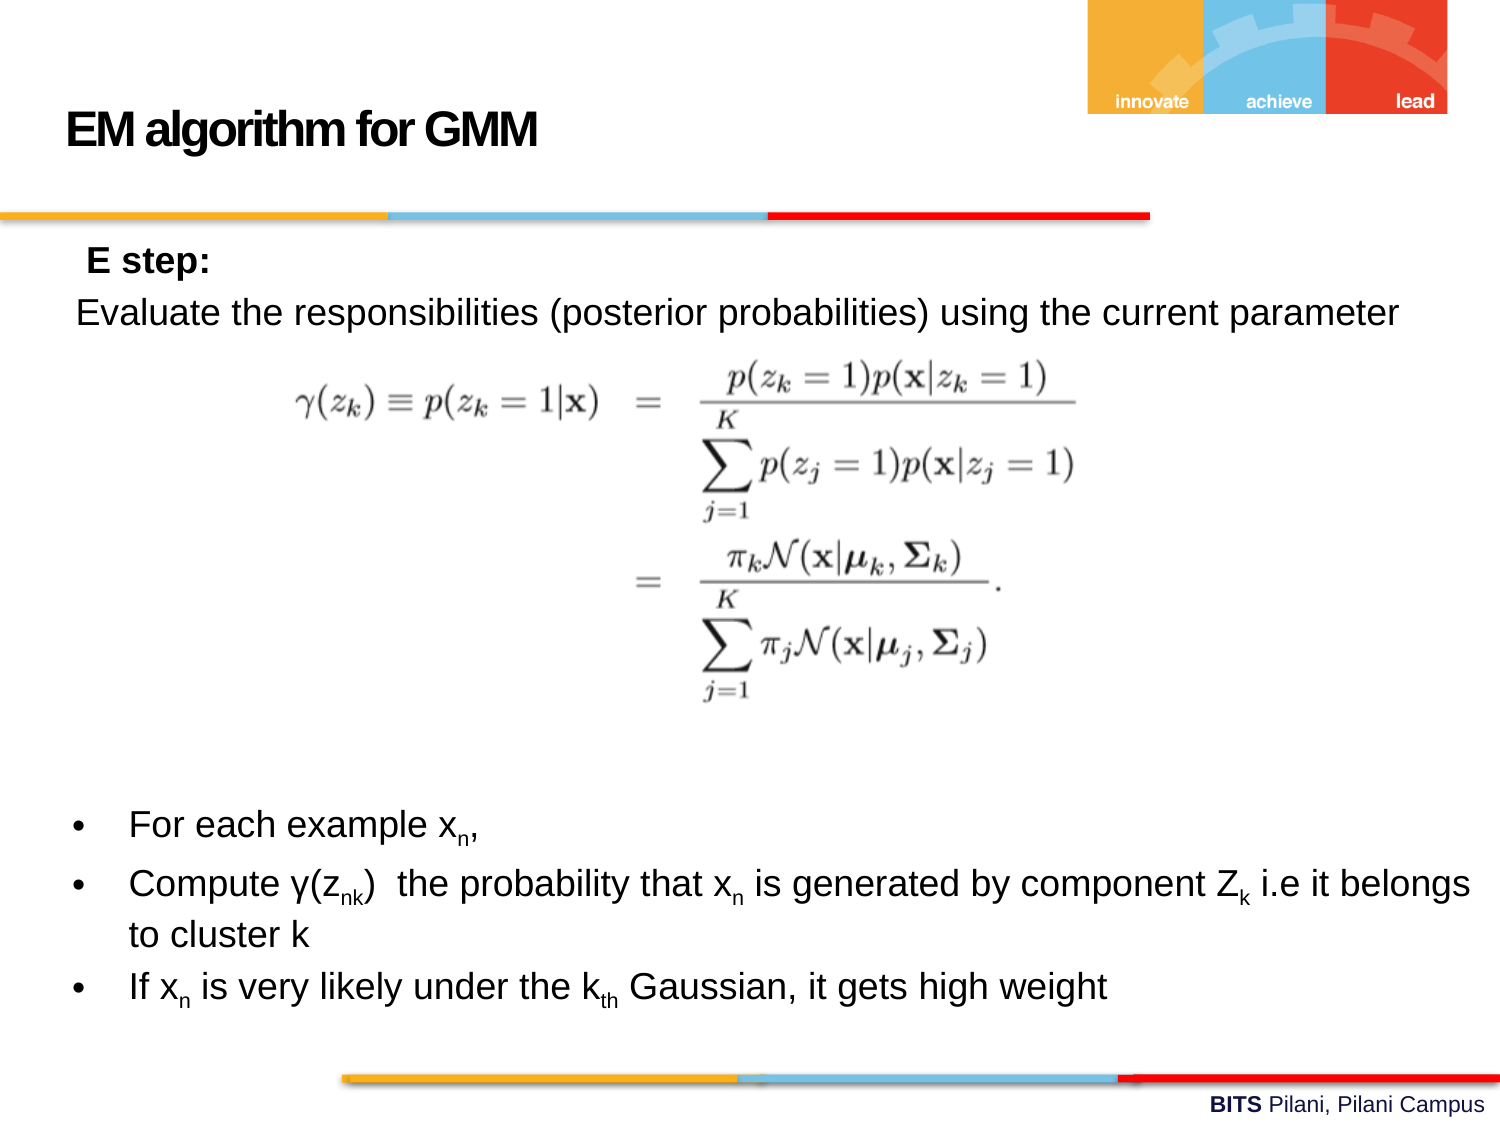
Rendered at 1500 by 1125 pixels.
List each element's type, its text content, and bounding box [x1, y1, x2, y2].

text_box E step: Evaluate the responsibilities (posterior probabilities) using the current parameter [75, 235, 1496, 334]
picture [1087, 0, 1448, 114]
picture [283, 349, 1088, 715]
text_box For each example xn, Compute γ​(znk)​ the probability that xn​ is generated by component Zk i.e it belongs to cluster k If xn is very likely under the kth Gaussian, it gets high weight [6, 799, 1500, 1014]
list EM algorithm for GMM [49, 24, 1088, 213]
